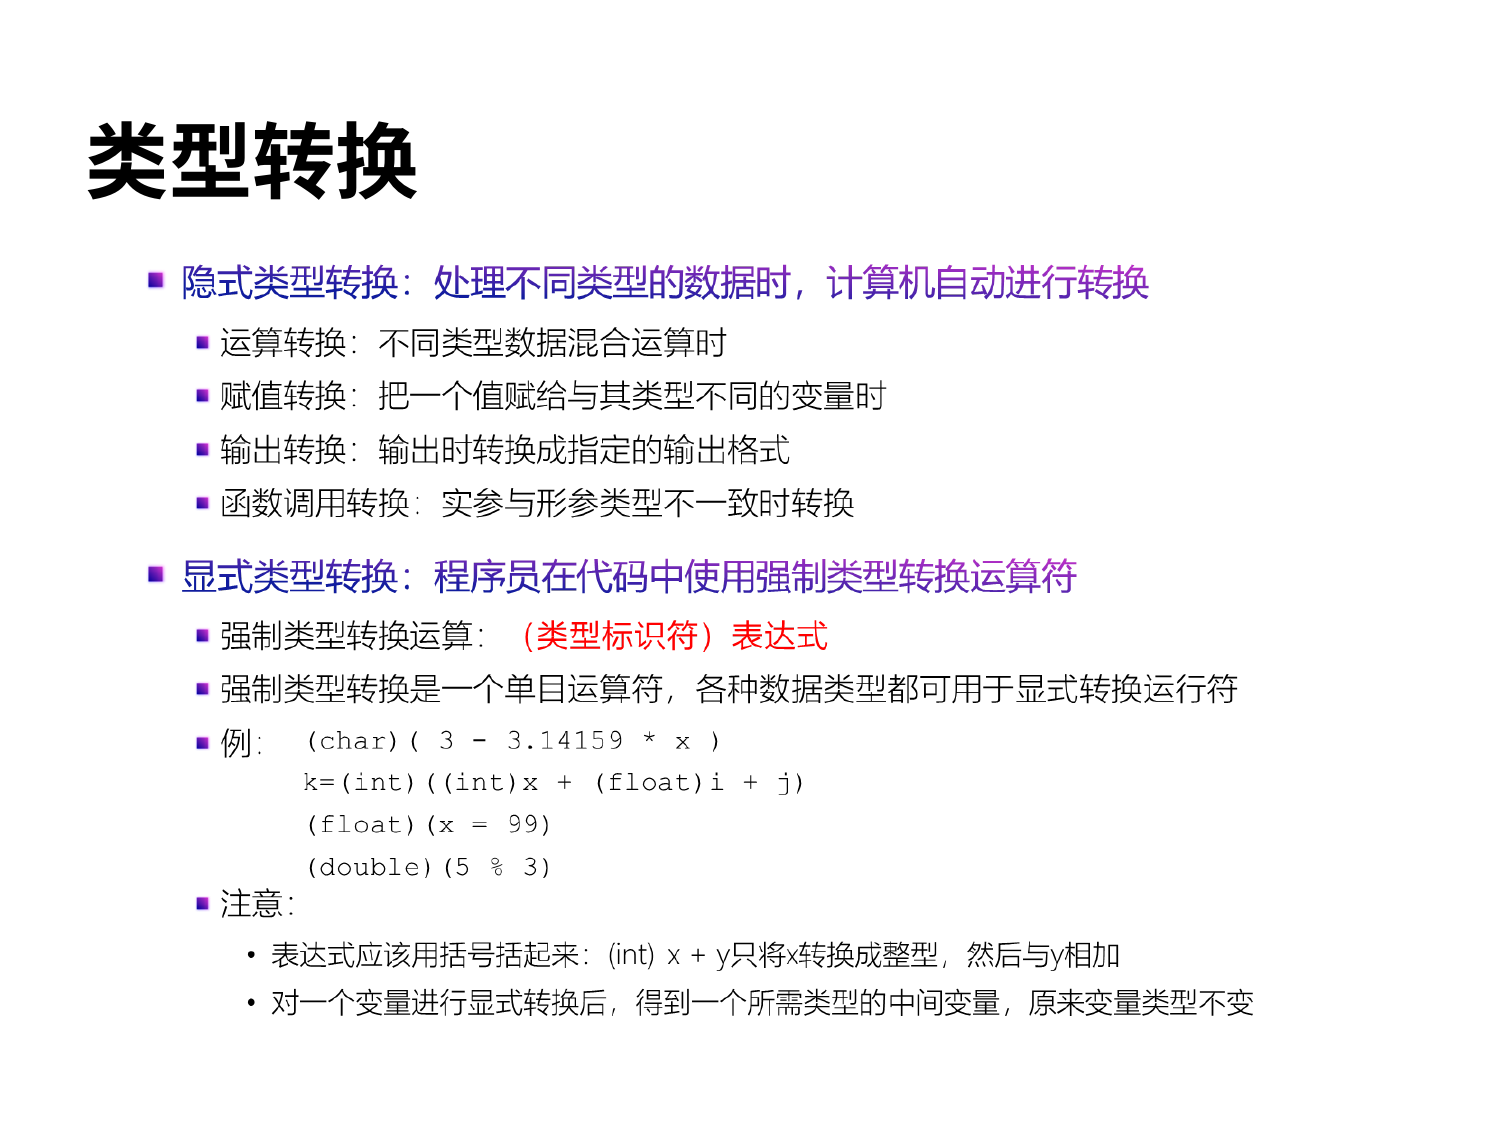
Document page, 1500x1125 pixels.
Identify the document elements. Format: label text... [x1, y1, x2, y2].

title 类型转换 [70, 70, 1421, 219]
picture [130, 239, 1298, 1035]
